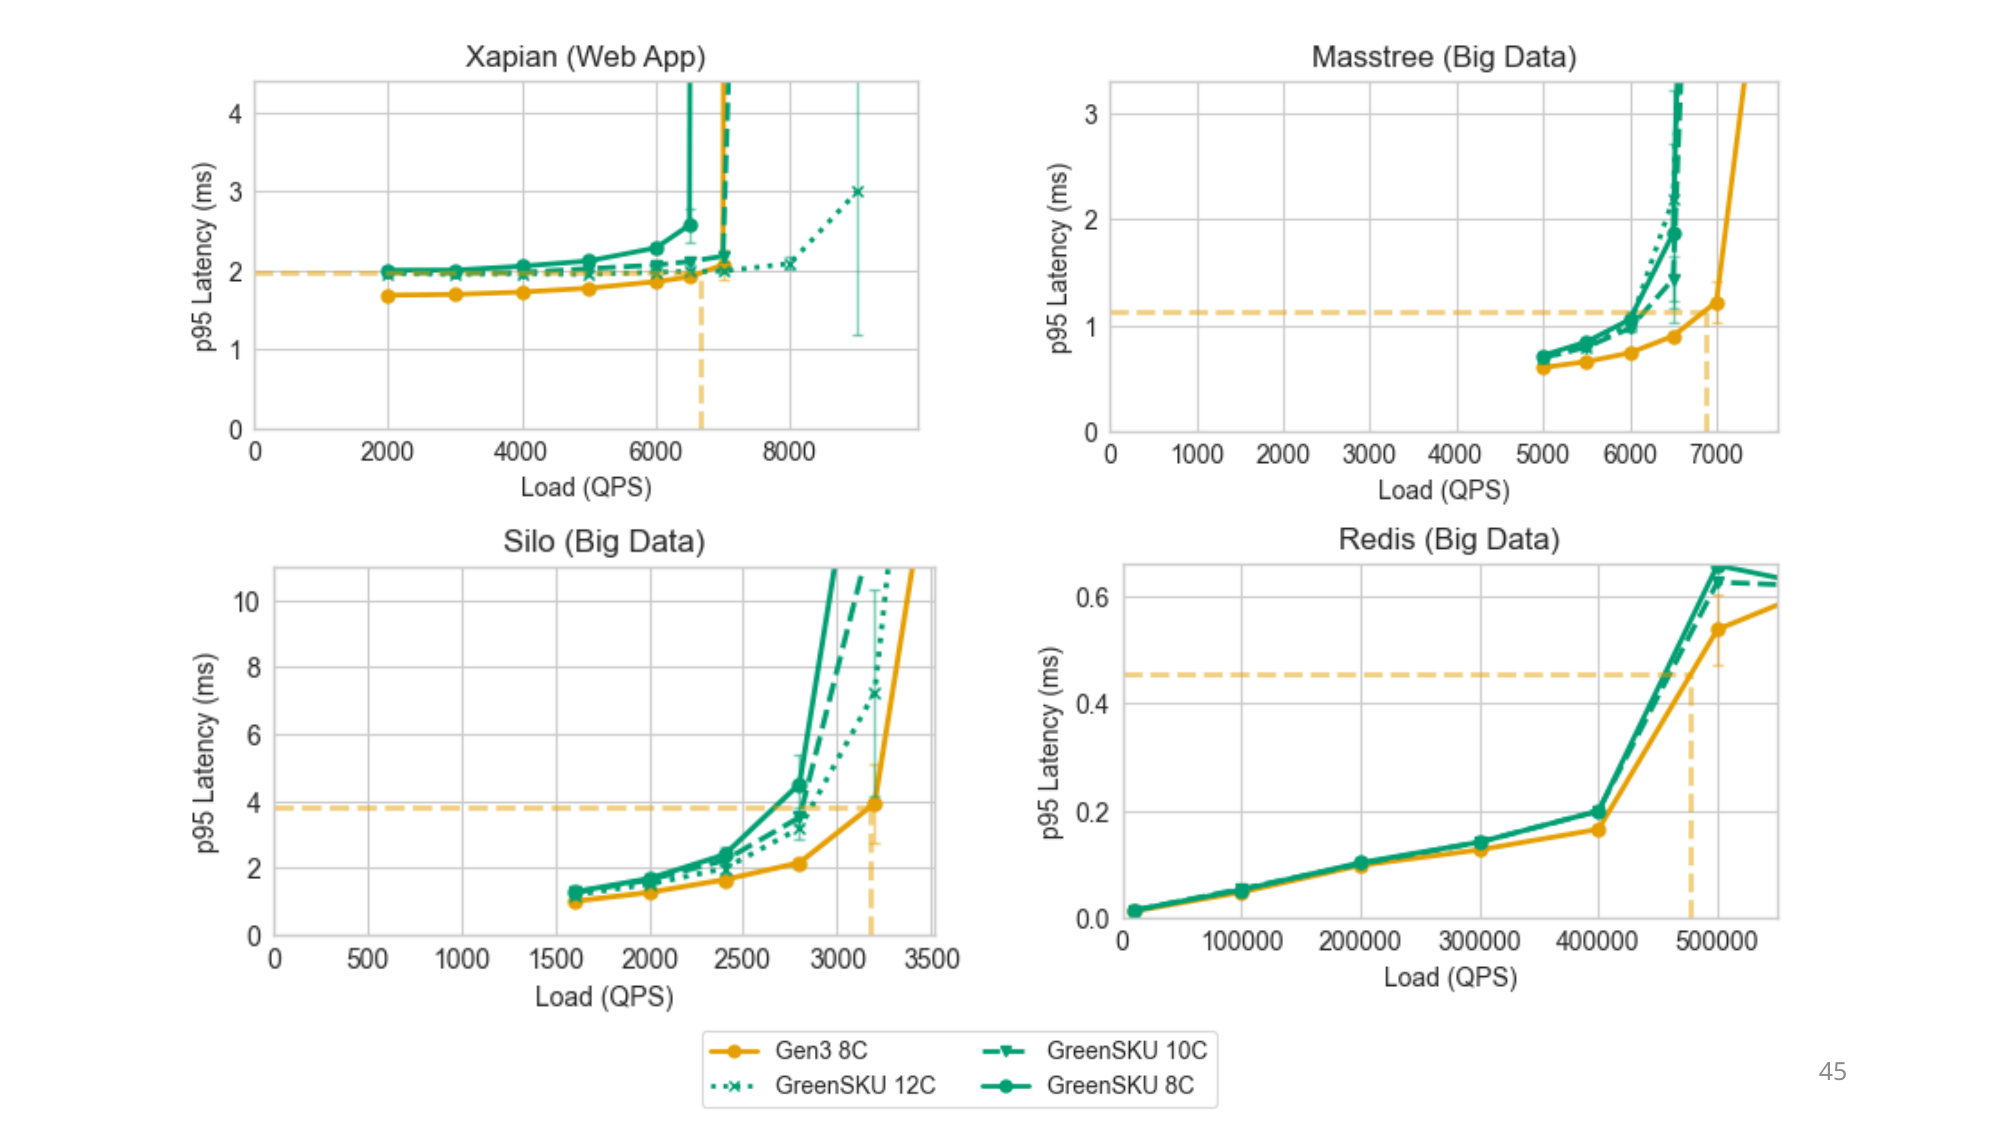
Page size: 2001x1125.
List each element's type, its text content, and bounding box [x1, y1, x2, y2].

picture [176, 28, 1794, 1124]
slide_number 45 [1412, 1042, 1863, 1103]
